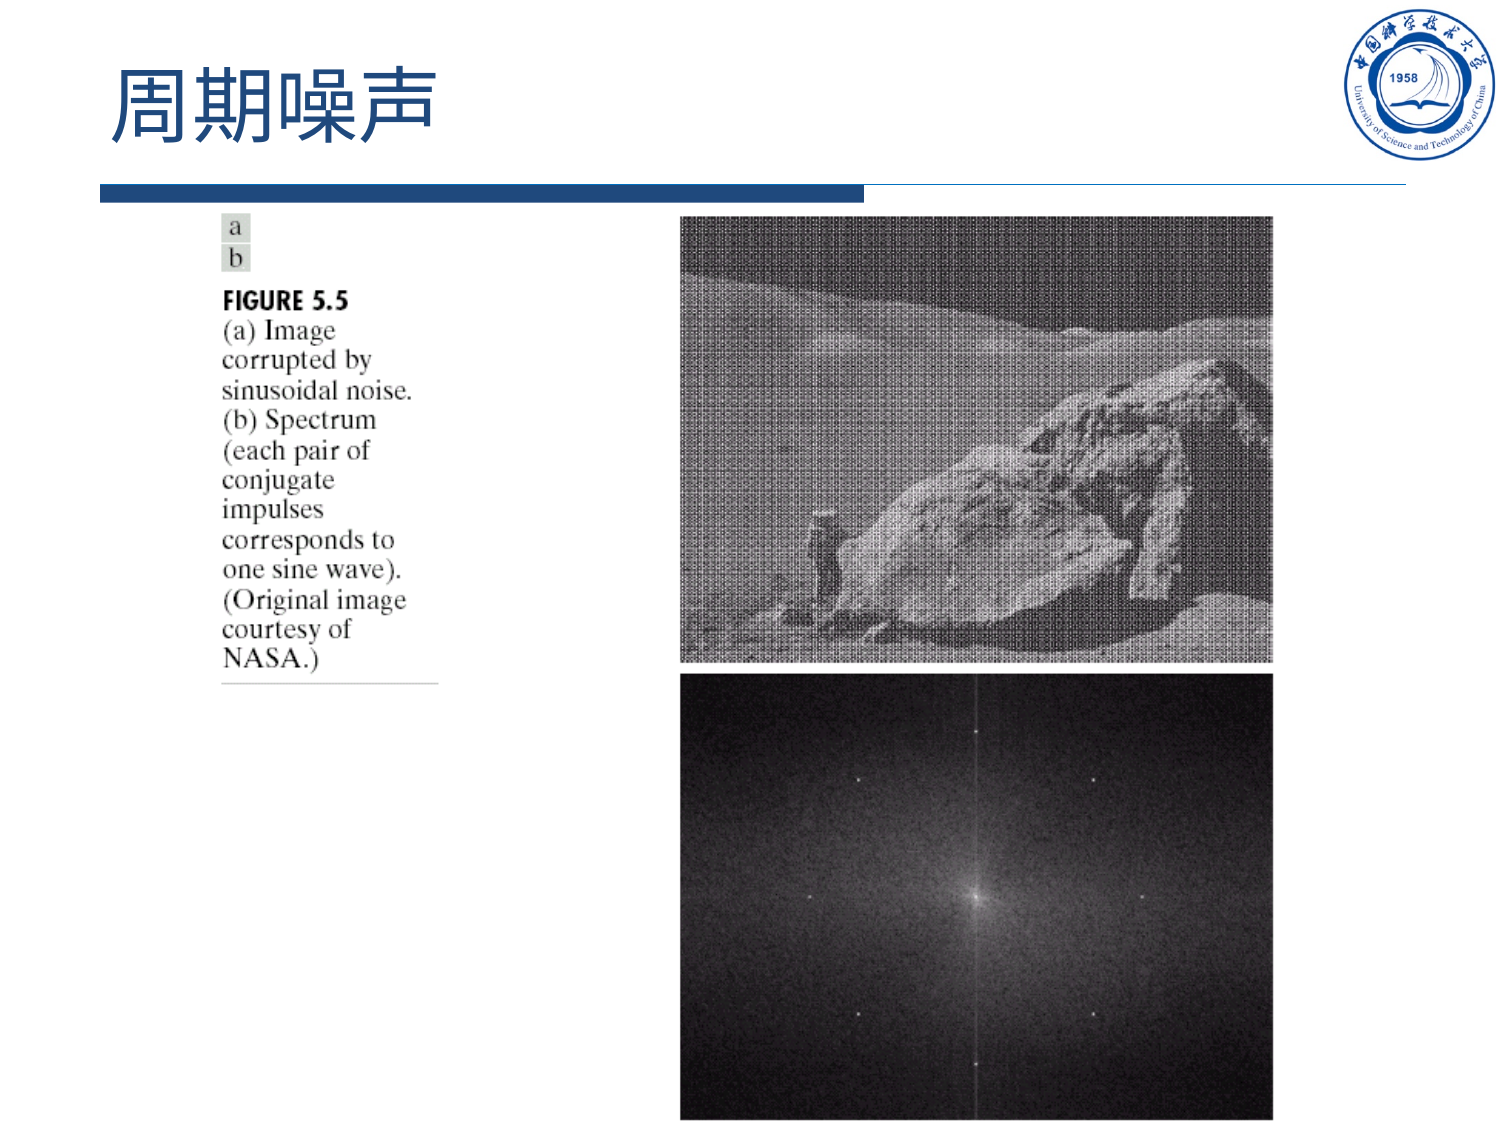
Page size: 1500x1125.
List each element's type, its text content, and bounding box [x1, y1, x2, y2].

picture [1333, 1, 1500, 161]
picture [217, 212, 1282, 1125]
title 周期噪声 [94, 50, 1407, 161]
